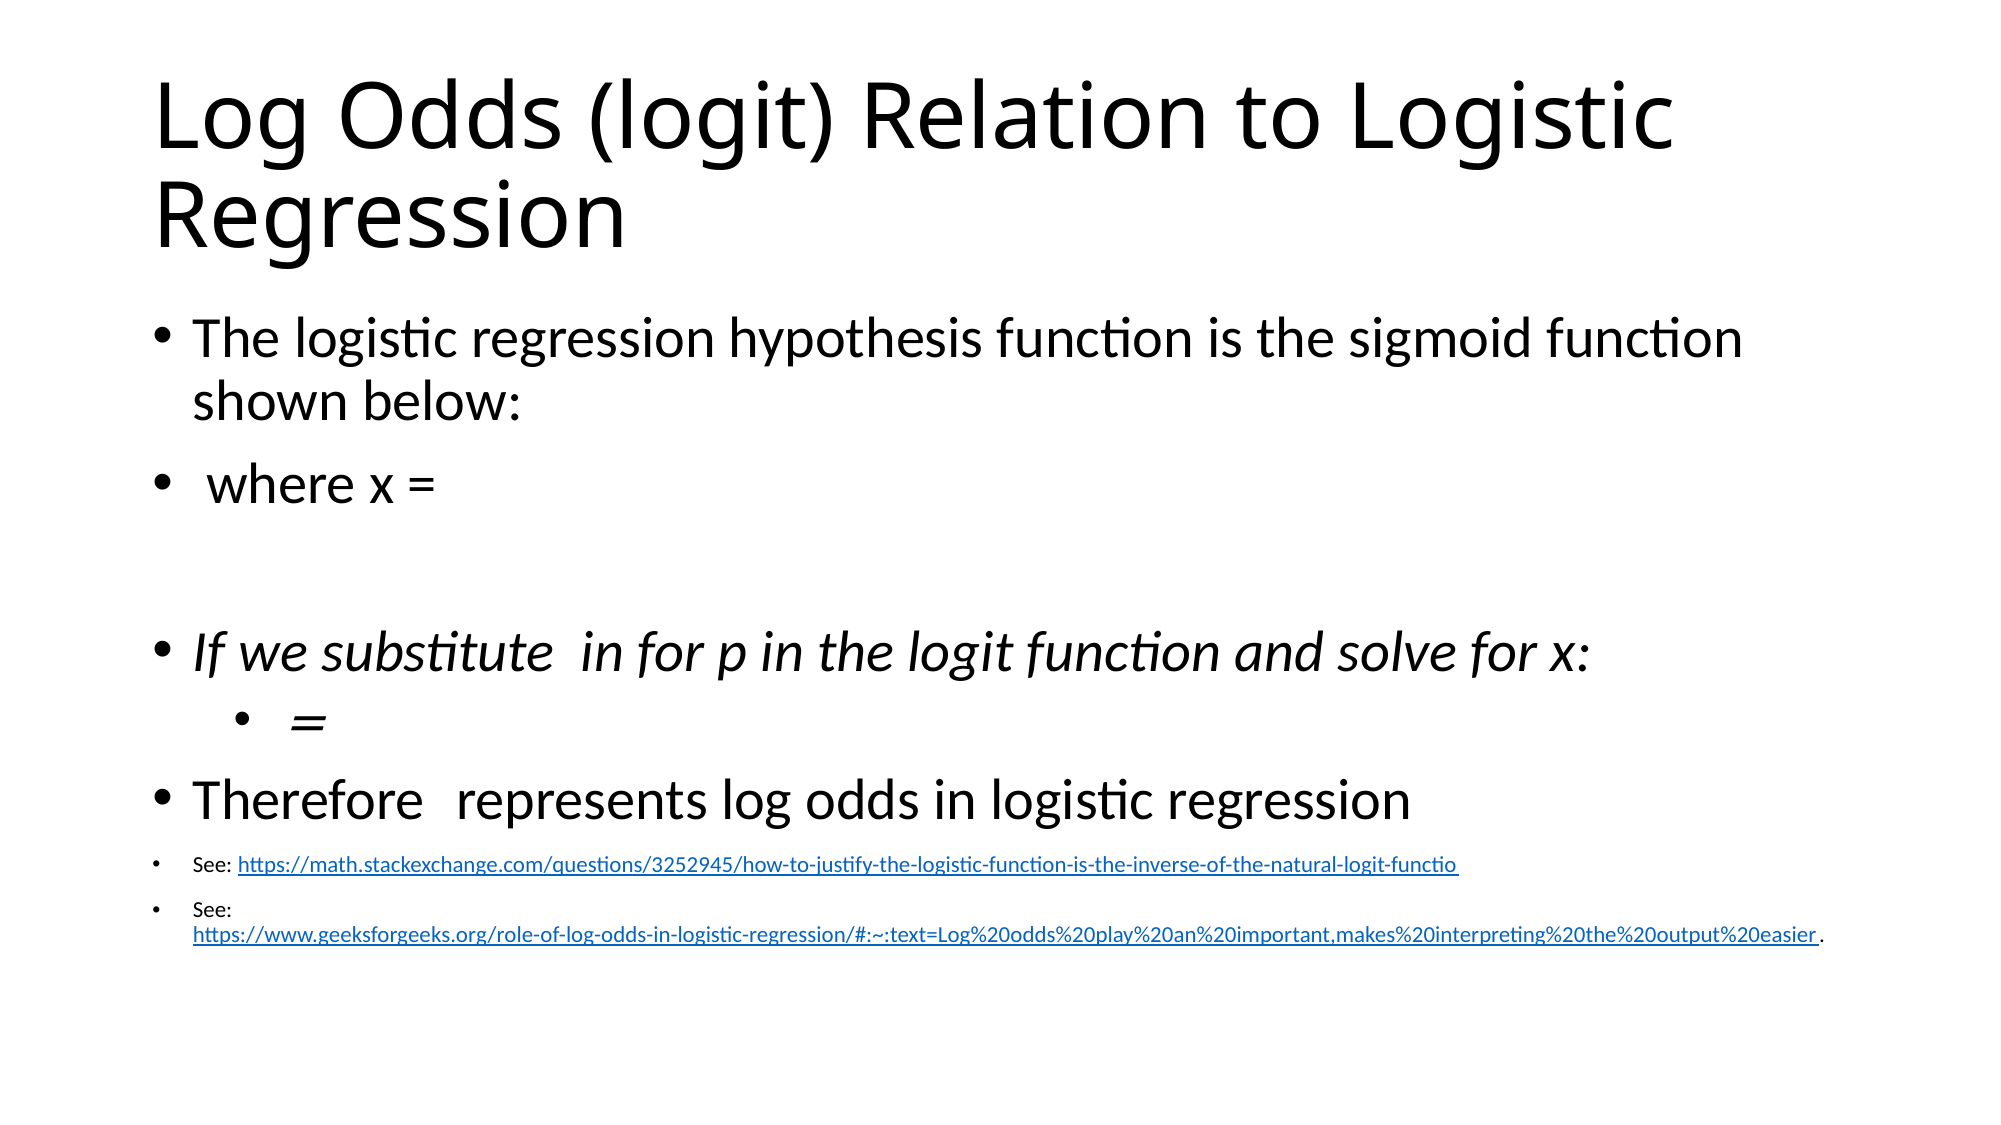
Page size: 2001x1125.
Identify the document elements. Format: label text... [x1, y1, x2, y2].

title Log Odds (logit) Relation to Logistic Regression [137, 59, 1863, 278]
